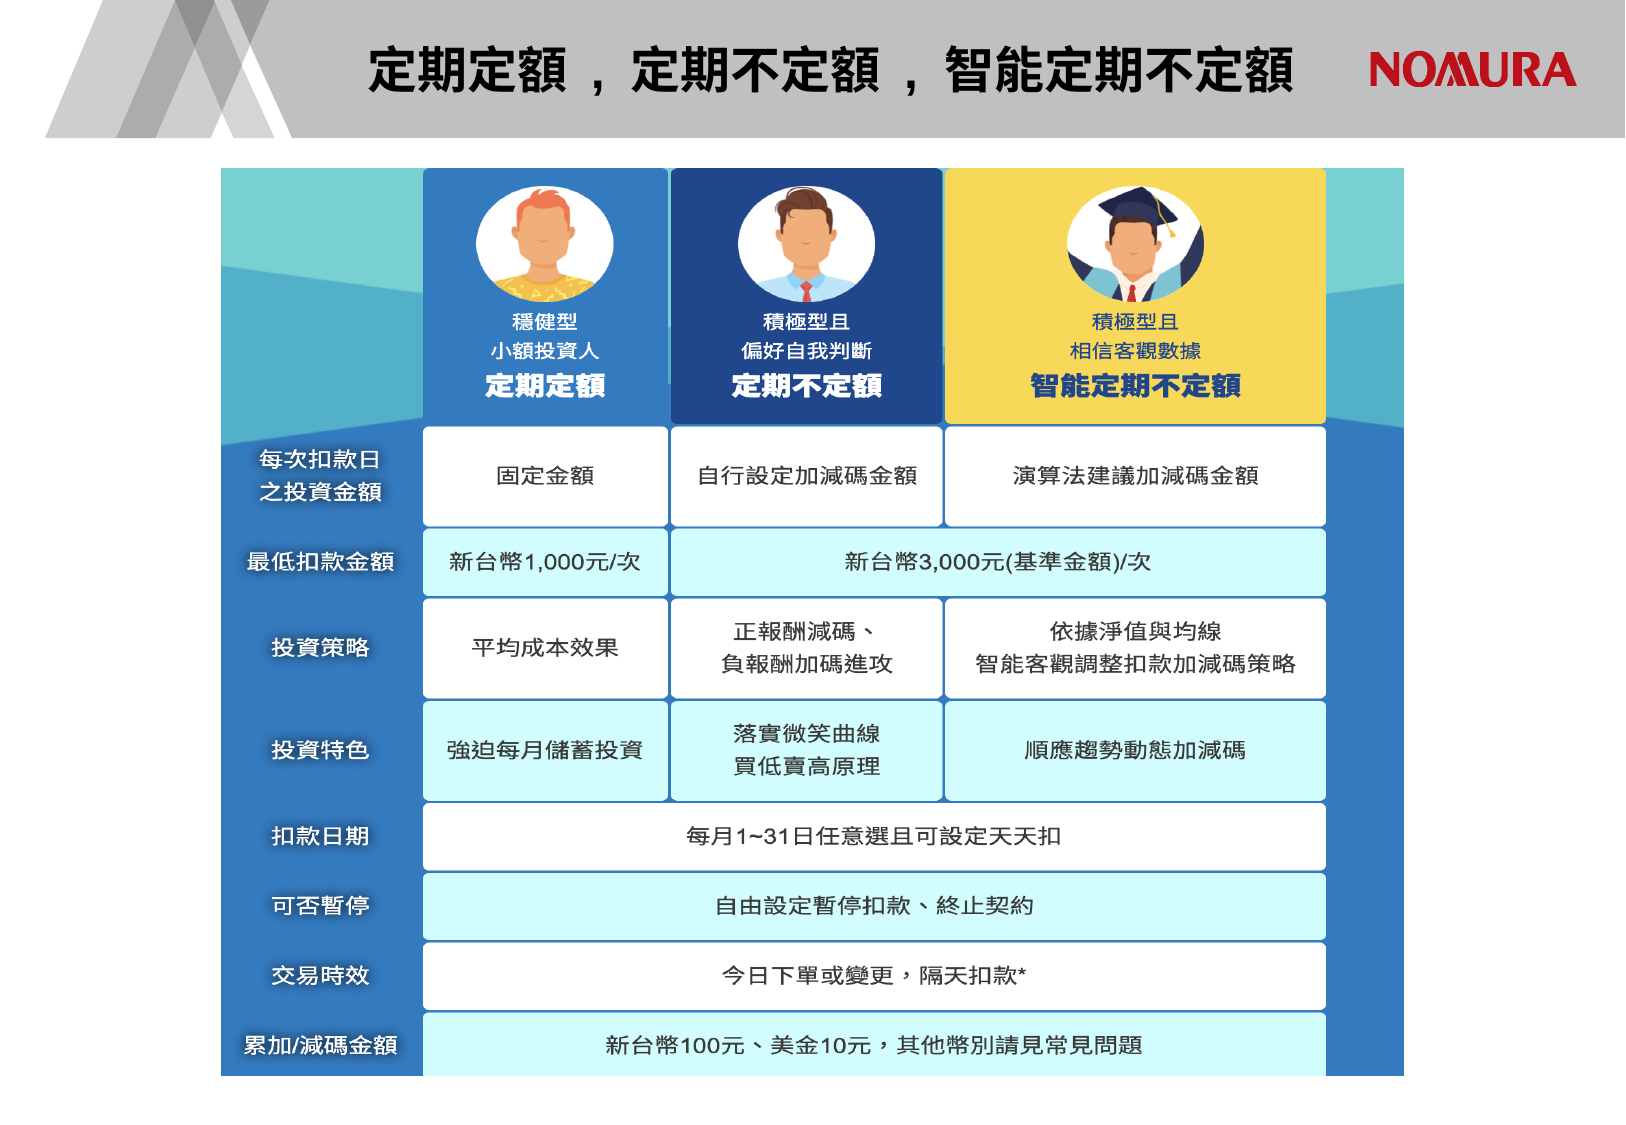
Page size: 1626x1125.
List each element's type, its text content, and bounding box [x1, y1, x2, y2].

picture [221, 168, 1404, 1077]
title 定期定額 , 定期不定額 , 智能定期不定額 [311, 9, 1351, 128]
